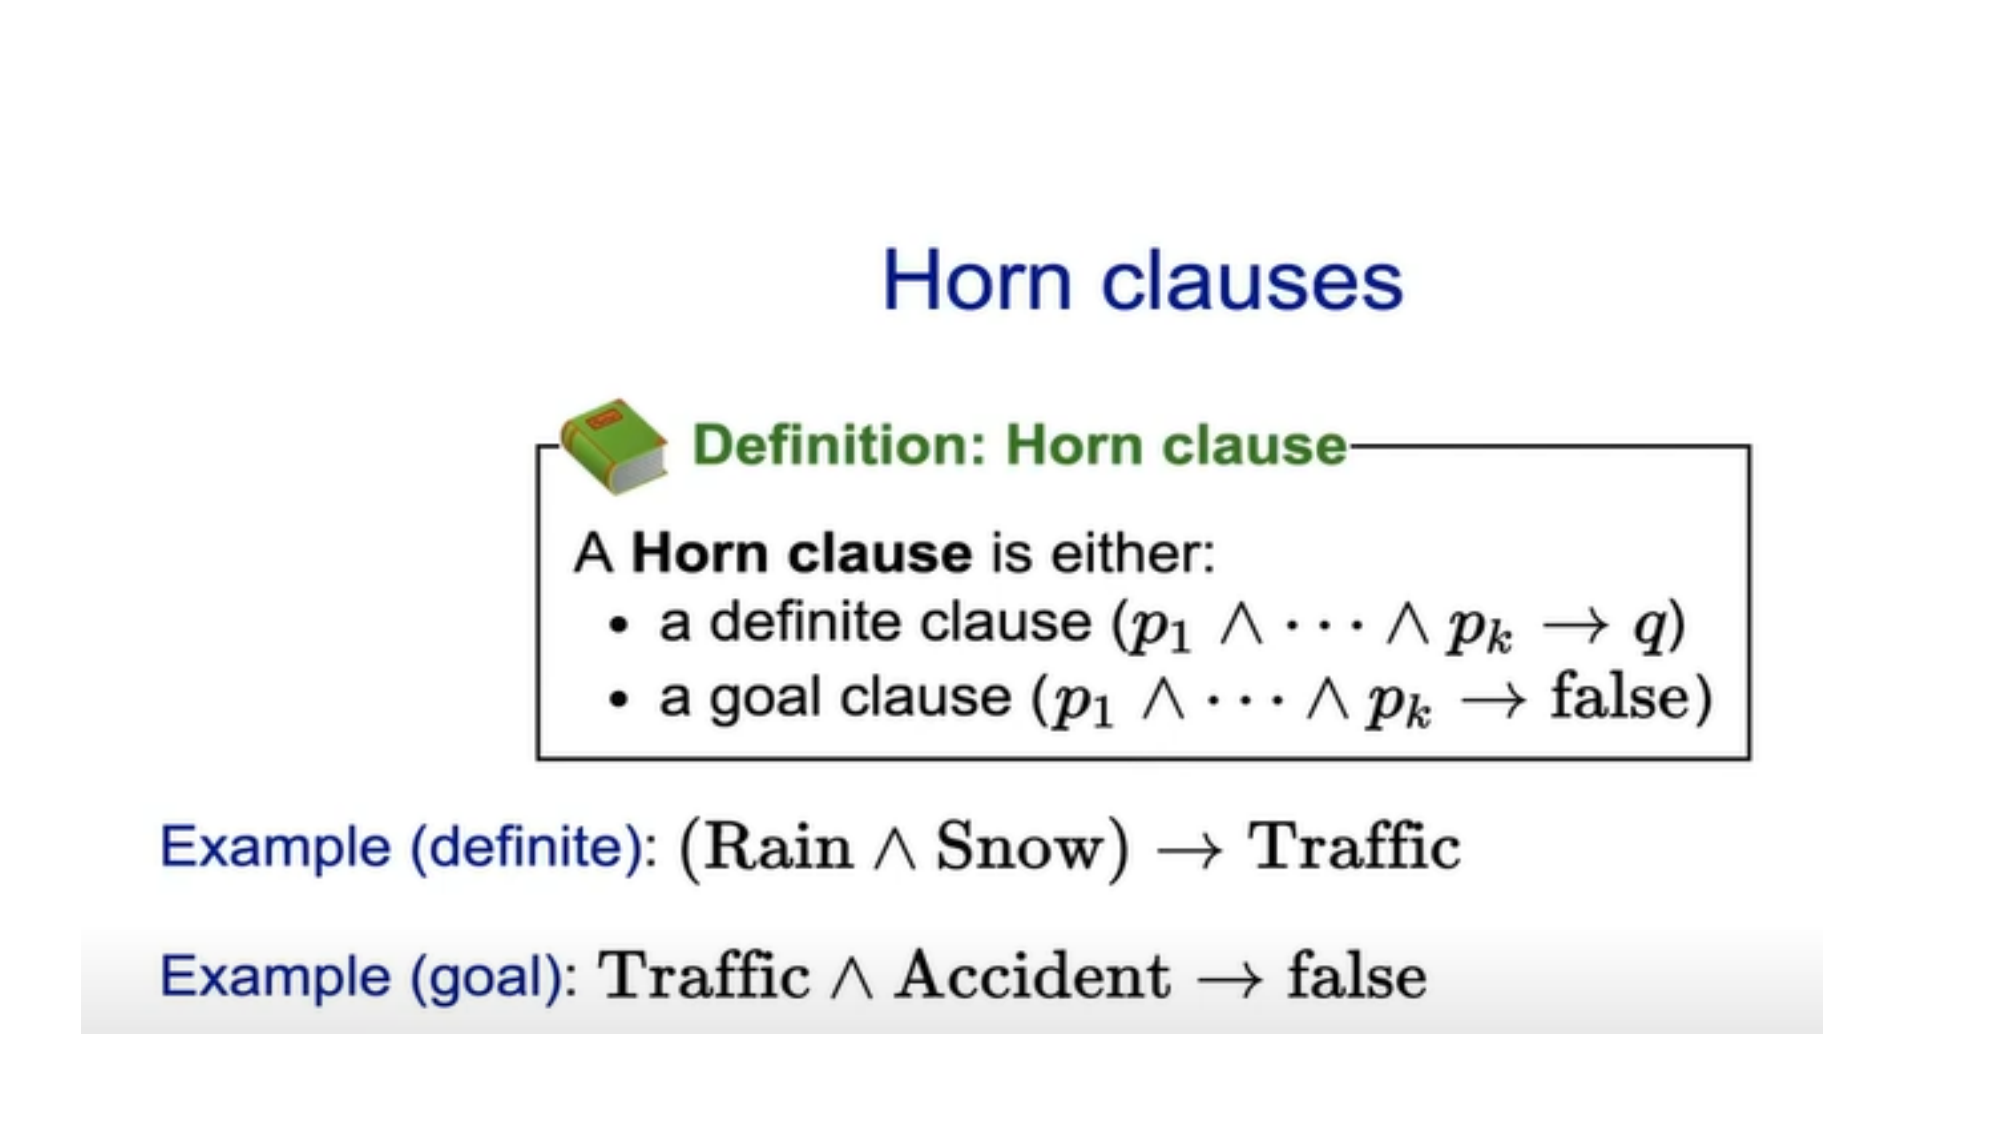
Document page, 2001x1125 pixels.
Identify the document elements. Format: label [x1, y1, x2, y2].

picture [81, 170, 1823, 1034]
